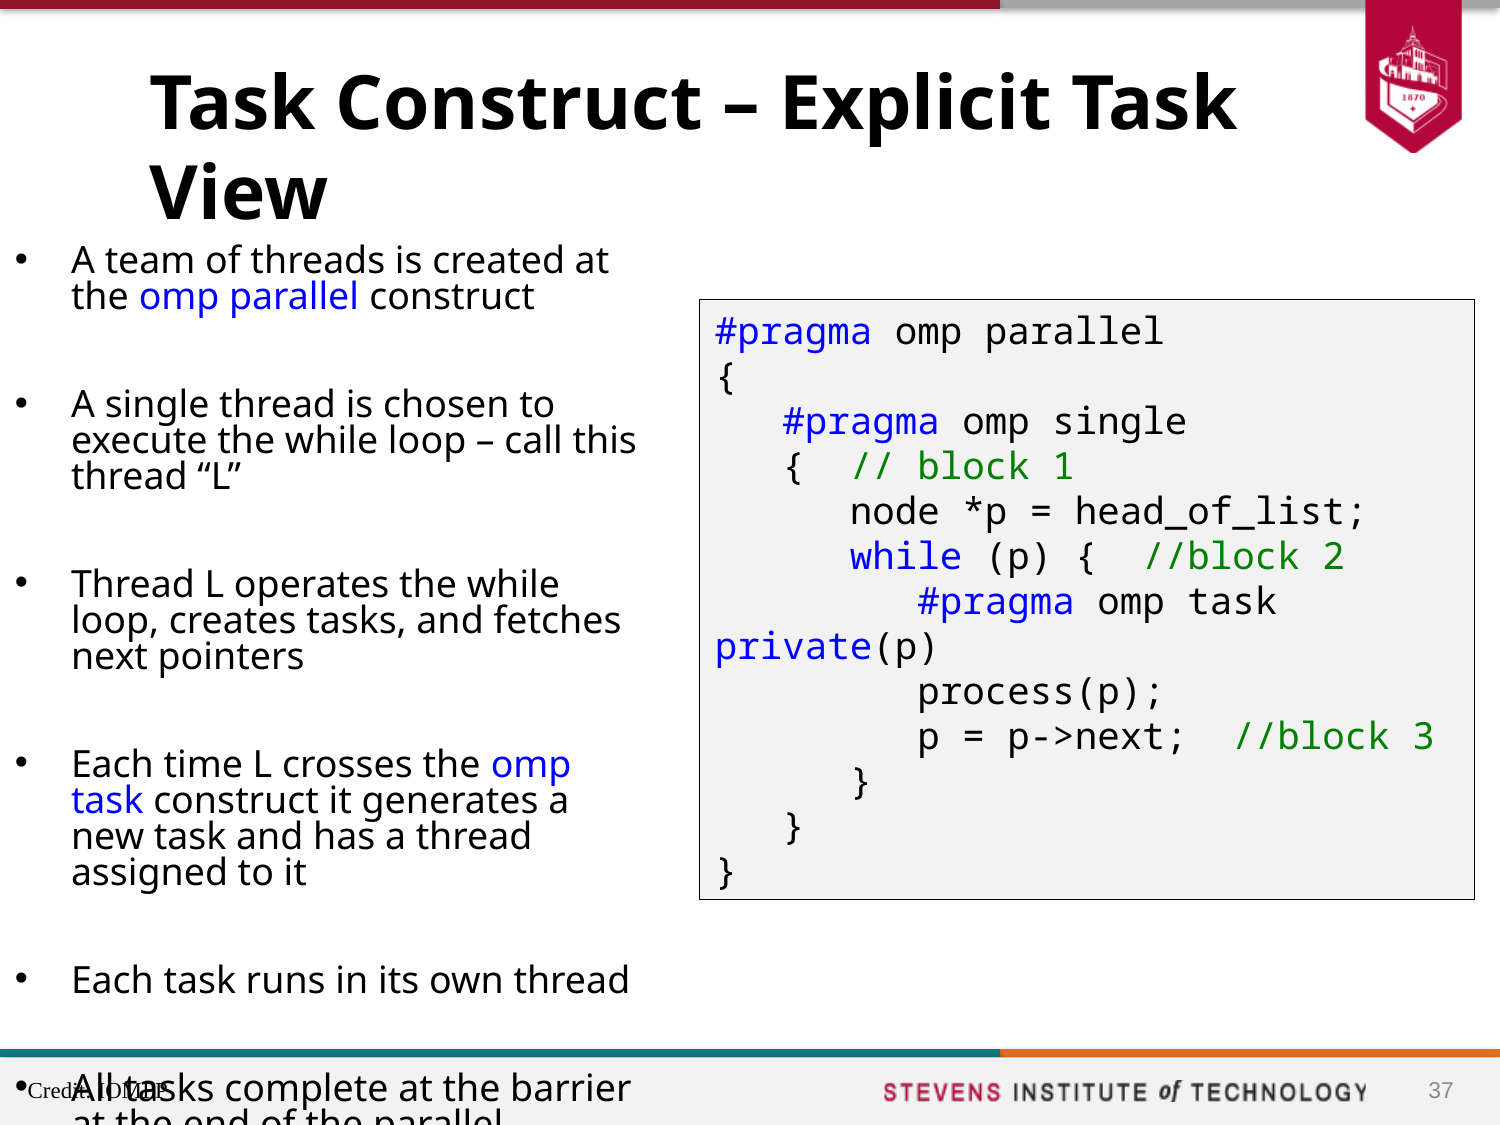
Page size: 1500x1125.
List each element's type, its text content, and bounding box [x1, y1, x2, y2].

text_box Credit: IOMPP [12, 1068, 183, 1111]
text_box #pragma omp parallel { #pragma omp single { // block 1 node *p = head_of_list; while (p) { //block 2 #pragma omp task private(p) process(p); p = p->next; //block 3 } } } [699, 299, 1475, 900]
slide_number 37 [1401, 1059, 1481, 1120]
title Task Construct – Explicit Task View [134, 47, 1373, 250]
list A team of threads is created at the omp parallel construct A single thread is chosen to execute the while loop – call this thread “L” Thread L operates the while loop, creates tasks, and fetches next pointers Each time L crosses the omp task construct it generates a new task and has a thread assigned to it Each task runs in its own thread All tasks complete at the barrier at the end of the parallel region’s construct [0, 237, 657, 1075]
